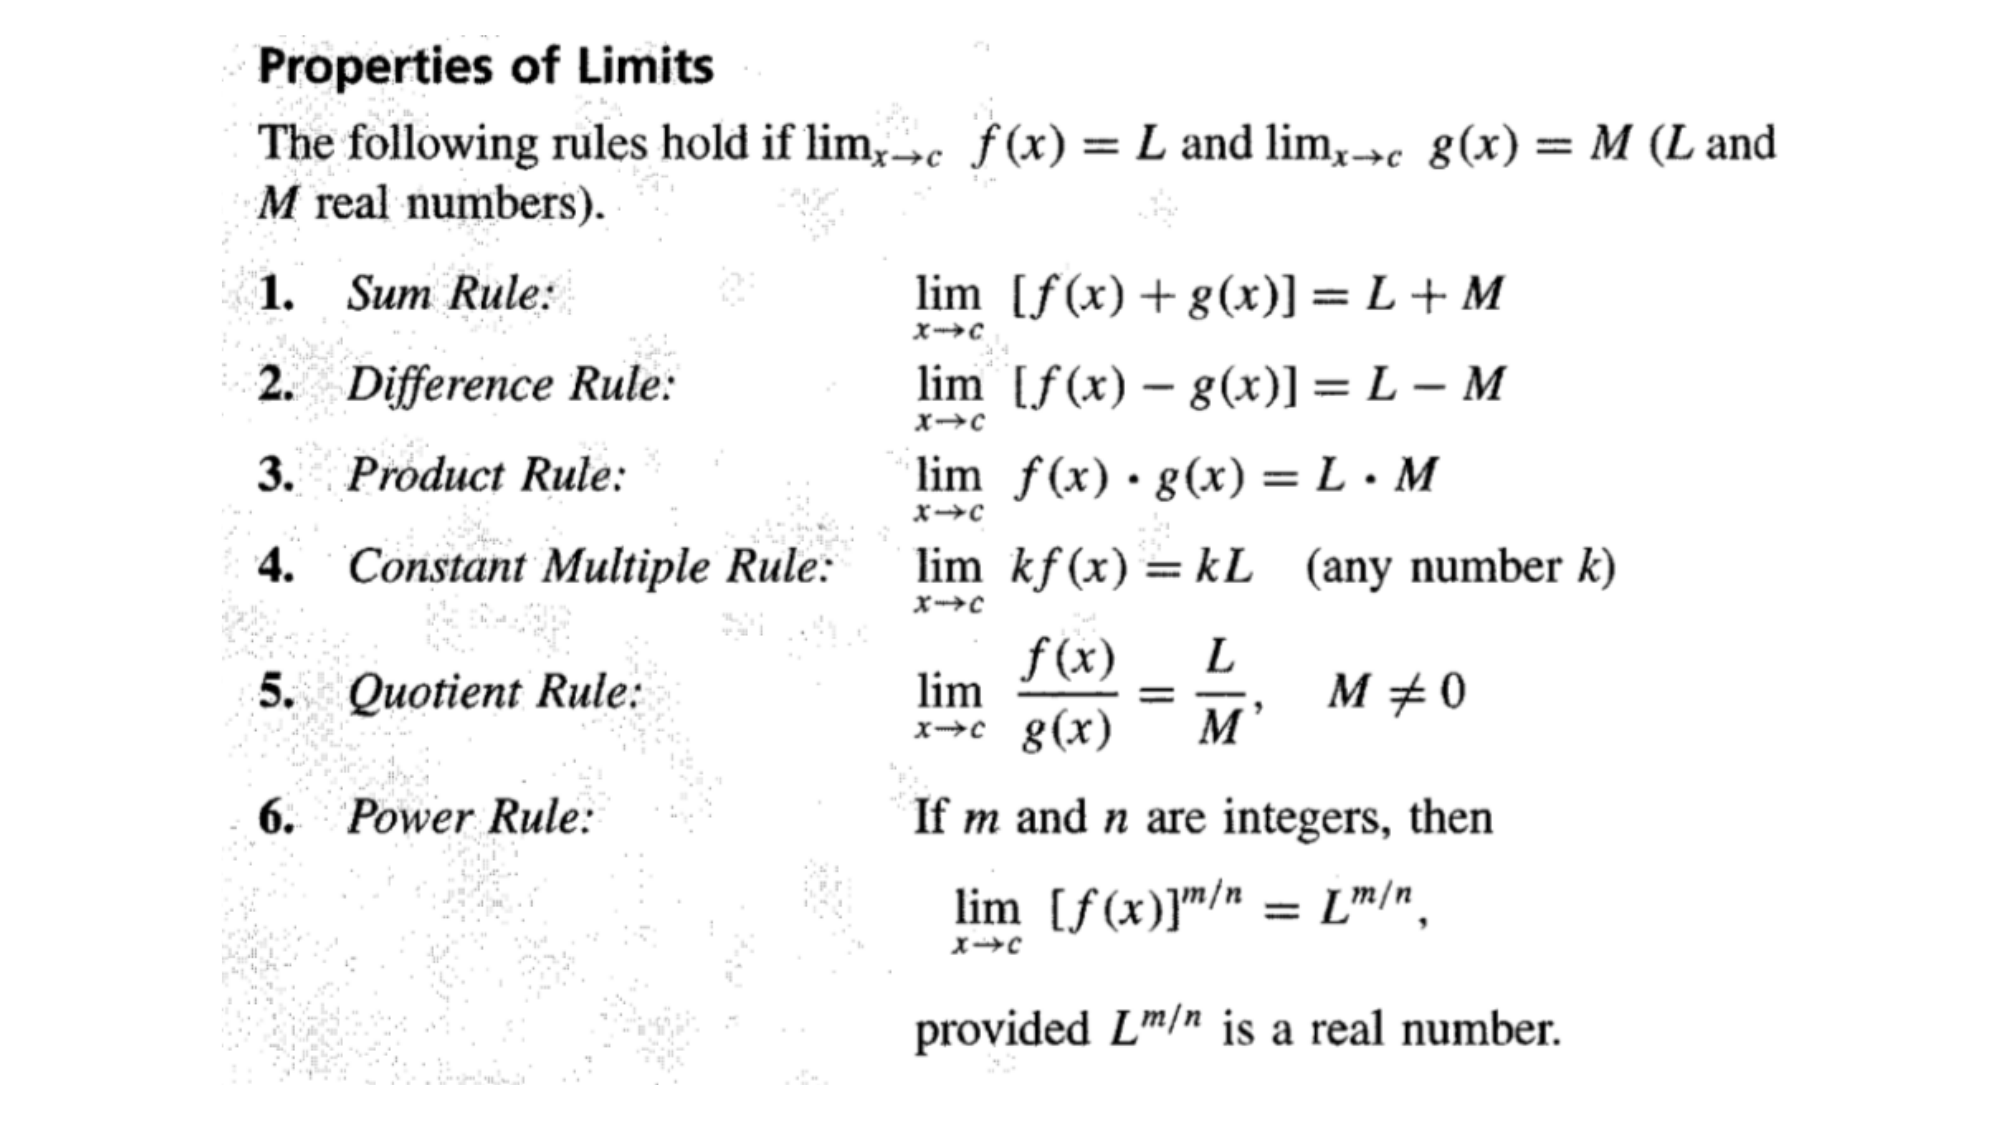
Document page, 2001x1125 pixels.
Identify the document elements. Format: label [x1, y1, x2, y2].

picture [221, 35, 1791, 1085]
